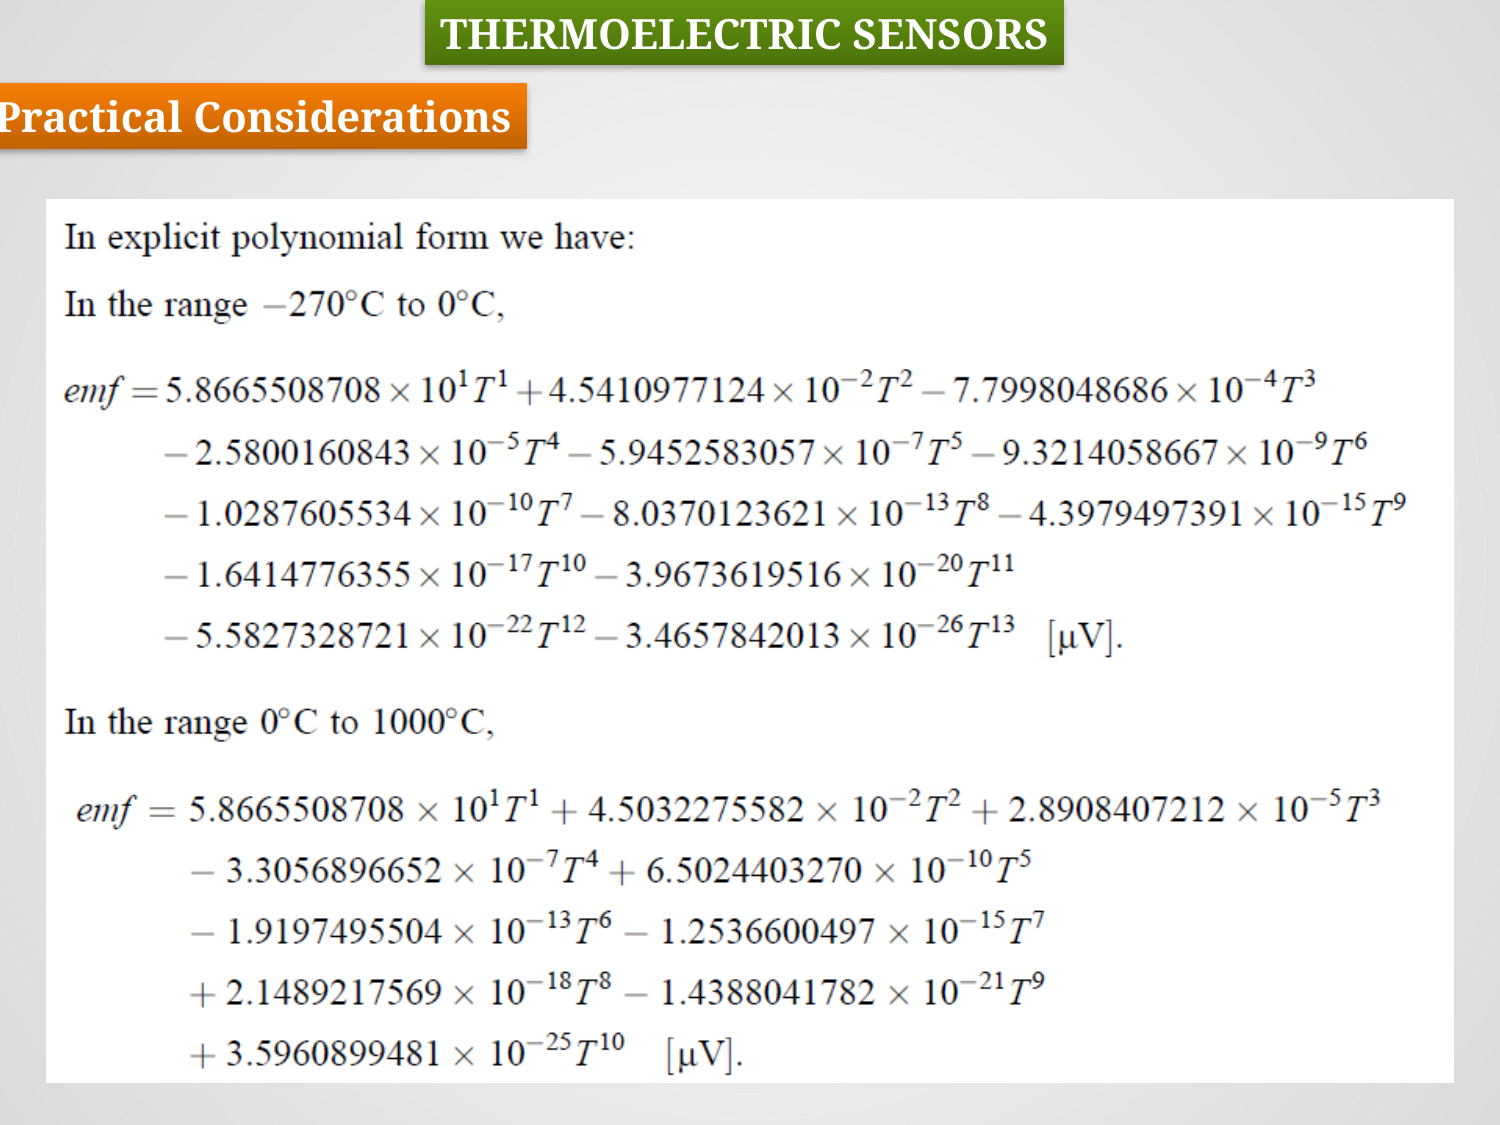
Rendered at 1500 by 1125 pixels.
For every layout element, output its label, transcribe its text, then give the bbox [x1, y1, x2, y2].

text_box Practical Considerations [0, 83, 527, 149]
picture [46, 199, 1454, 1083]
text_box THERMOELECTRIC SENSORS [425, 0, 1064, 65]
